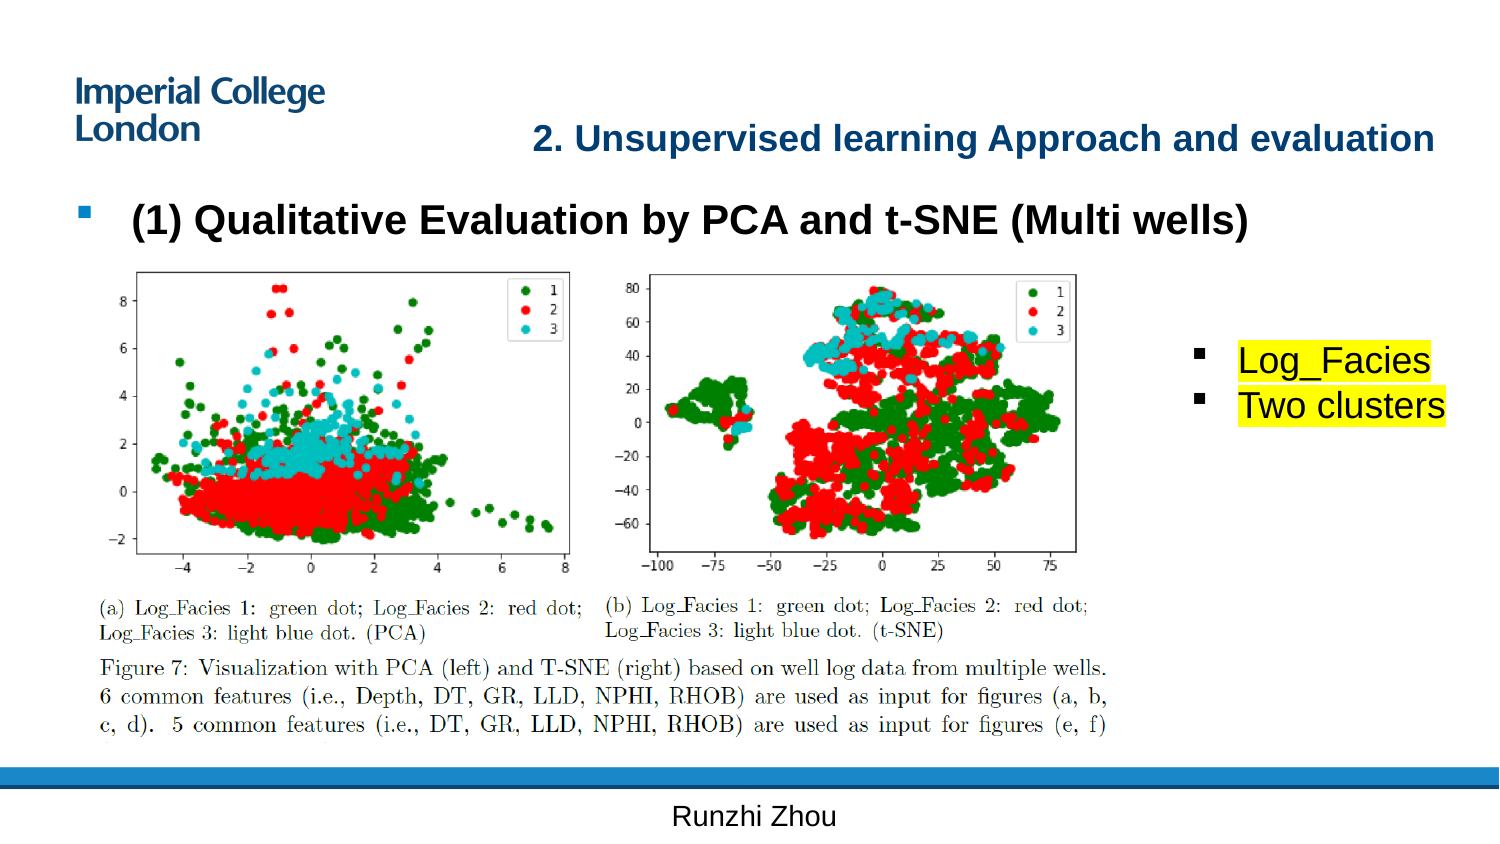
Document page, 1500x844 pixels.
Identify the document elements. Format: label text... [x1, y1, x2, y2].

picture [0, 0, 1499, 844]
text_box Log_Facies Two clusters [1176, 329, 1461, 524]
text_box Runzhi Zhou [61, 797, 1448, 840]
subtitle (1) Qualitative Evaluation by PCA and t-SNE (Multi wells) [75, 193, 1322, 268]
text_box 2. Unsupervised learning Approach and evaluation [517, 107, 1500, 207]
